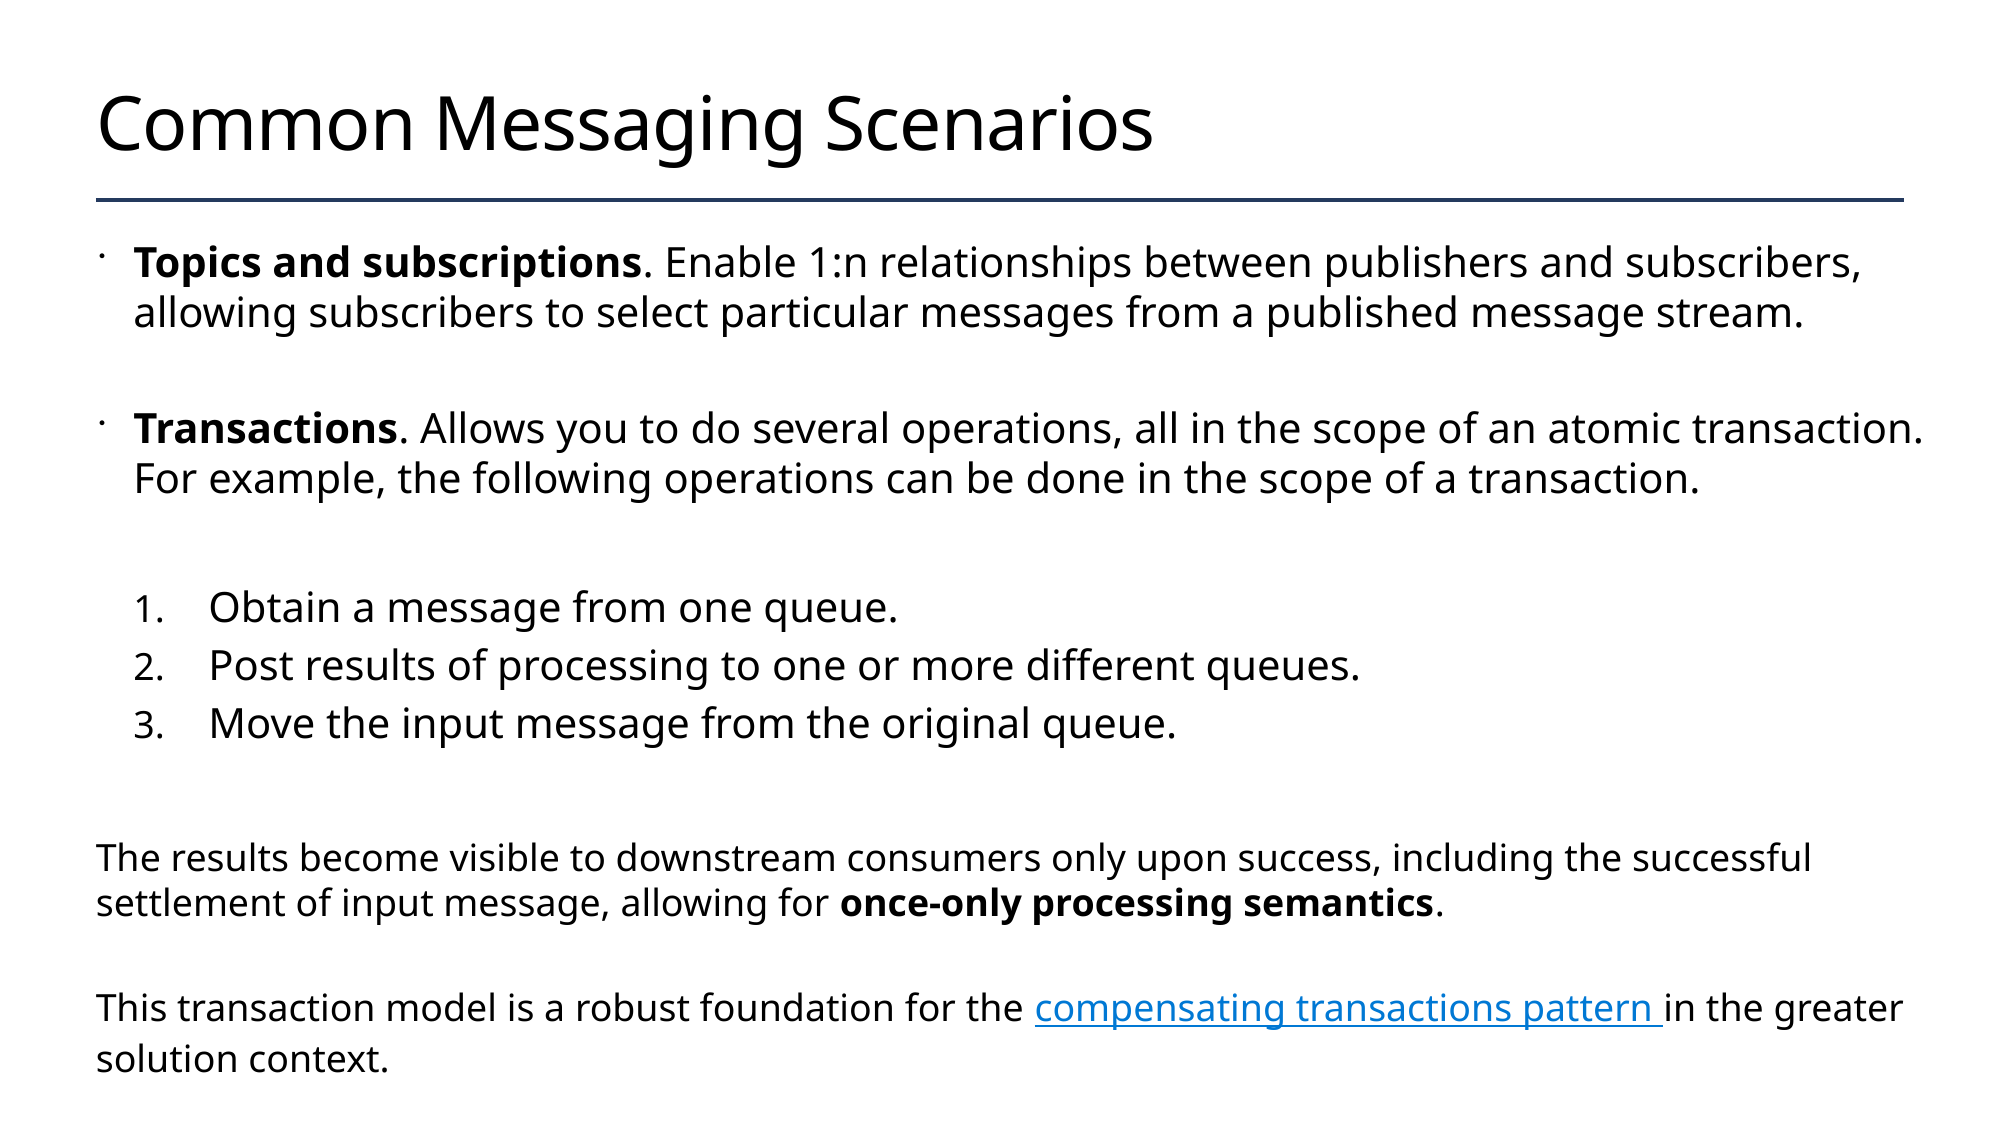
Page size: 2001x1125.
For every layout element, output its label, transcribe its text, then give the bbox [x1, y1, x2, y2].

title Common Messaging Scenarios [96, 75, 1904, 166]
list Topics and subscriptions. Enable 1:n relationships between publishers and subscribers, allowing subscribers to select particular messages from a published message stream. Transactions. Allows you to do several operations, all in the scope of an atomic transaction. For example, the following operations can be done in the scope of a transaction. Obtain a message from one queue. Post results of processing to one or more different queues. Move the input message from the original queue. The results become visible to downstream consumers only upon success, including the successful settlement of input message, allowing for once-only processing semantics. This transaction model is a robust foundation for the compensating transactions pattern in the greater solution context. [95, 235, 1948, 1078]
